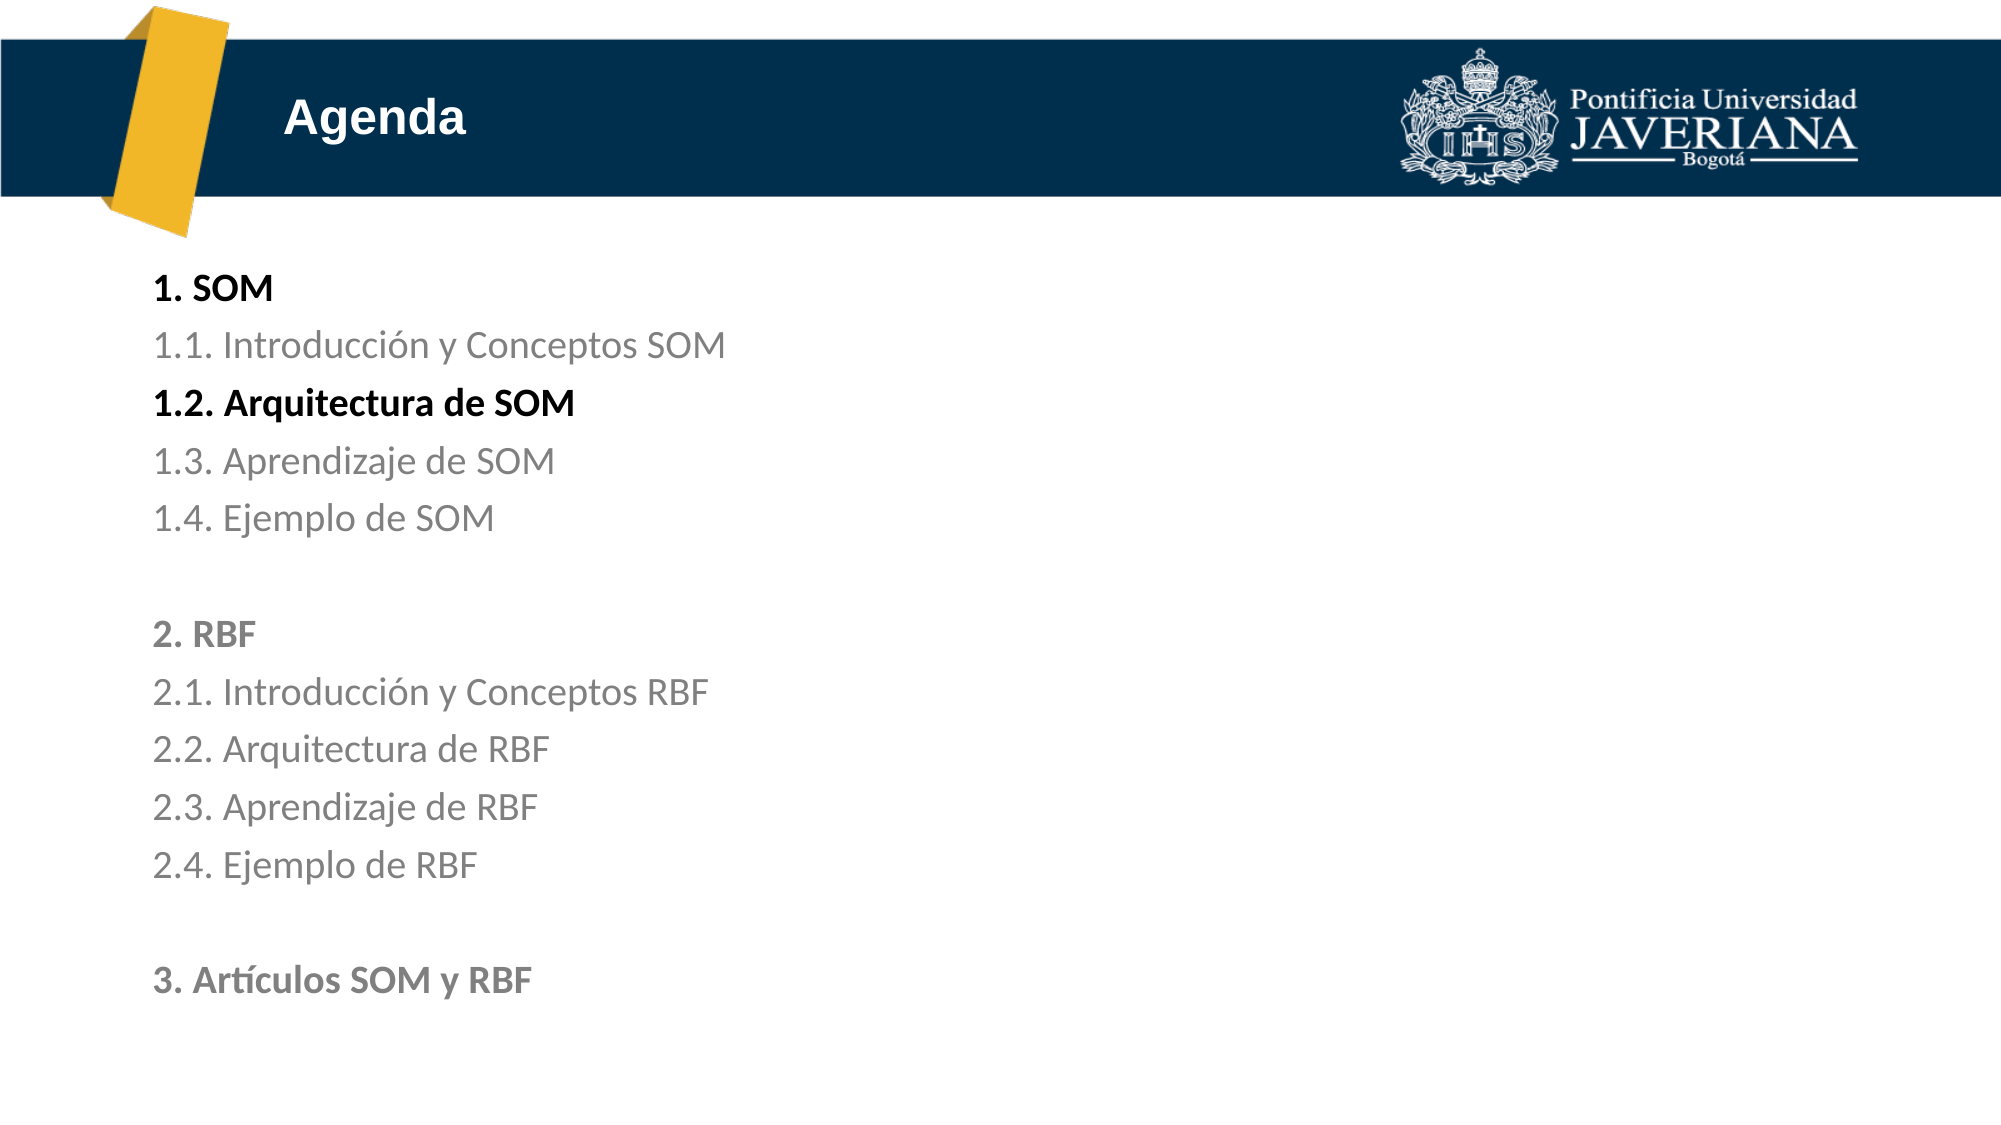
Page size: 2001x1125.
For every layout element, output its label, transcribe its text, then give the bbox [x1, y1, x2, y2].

picture [0, 0, 2001, 245]
list 1. SOM 1.1. Introducción y Conceptos SOM 1.2. Arquitectura de SOM 1.3. Aprendizaje de SOM 1.4. Ejemplo de SOM 2. RBF 2.1. Introducción y Conceptos RBF 2.2. Arquitectura de RBF 2.3. Aprendizaje de RBF 2.4. Ejemplo de RBF 3. Artículos SOM y RBF [137, 259, 1863, 1014]
